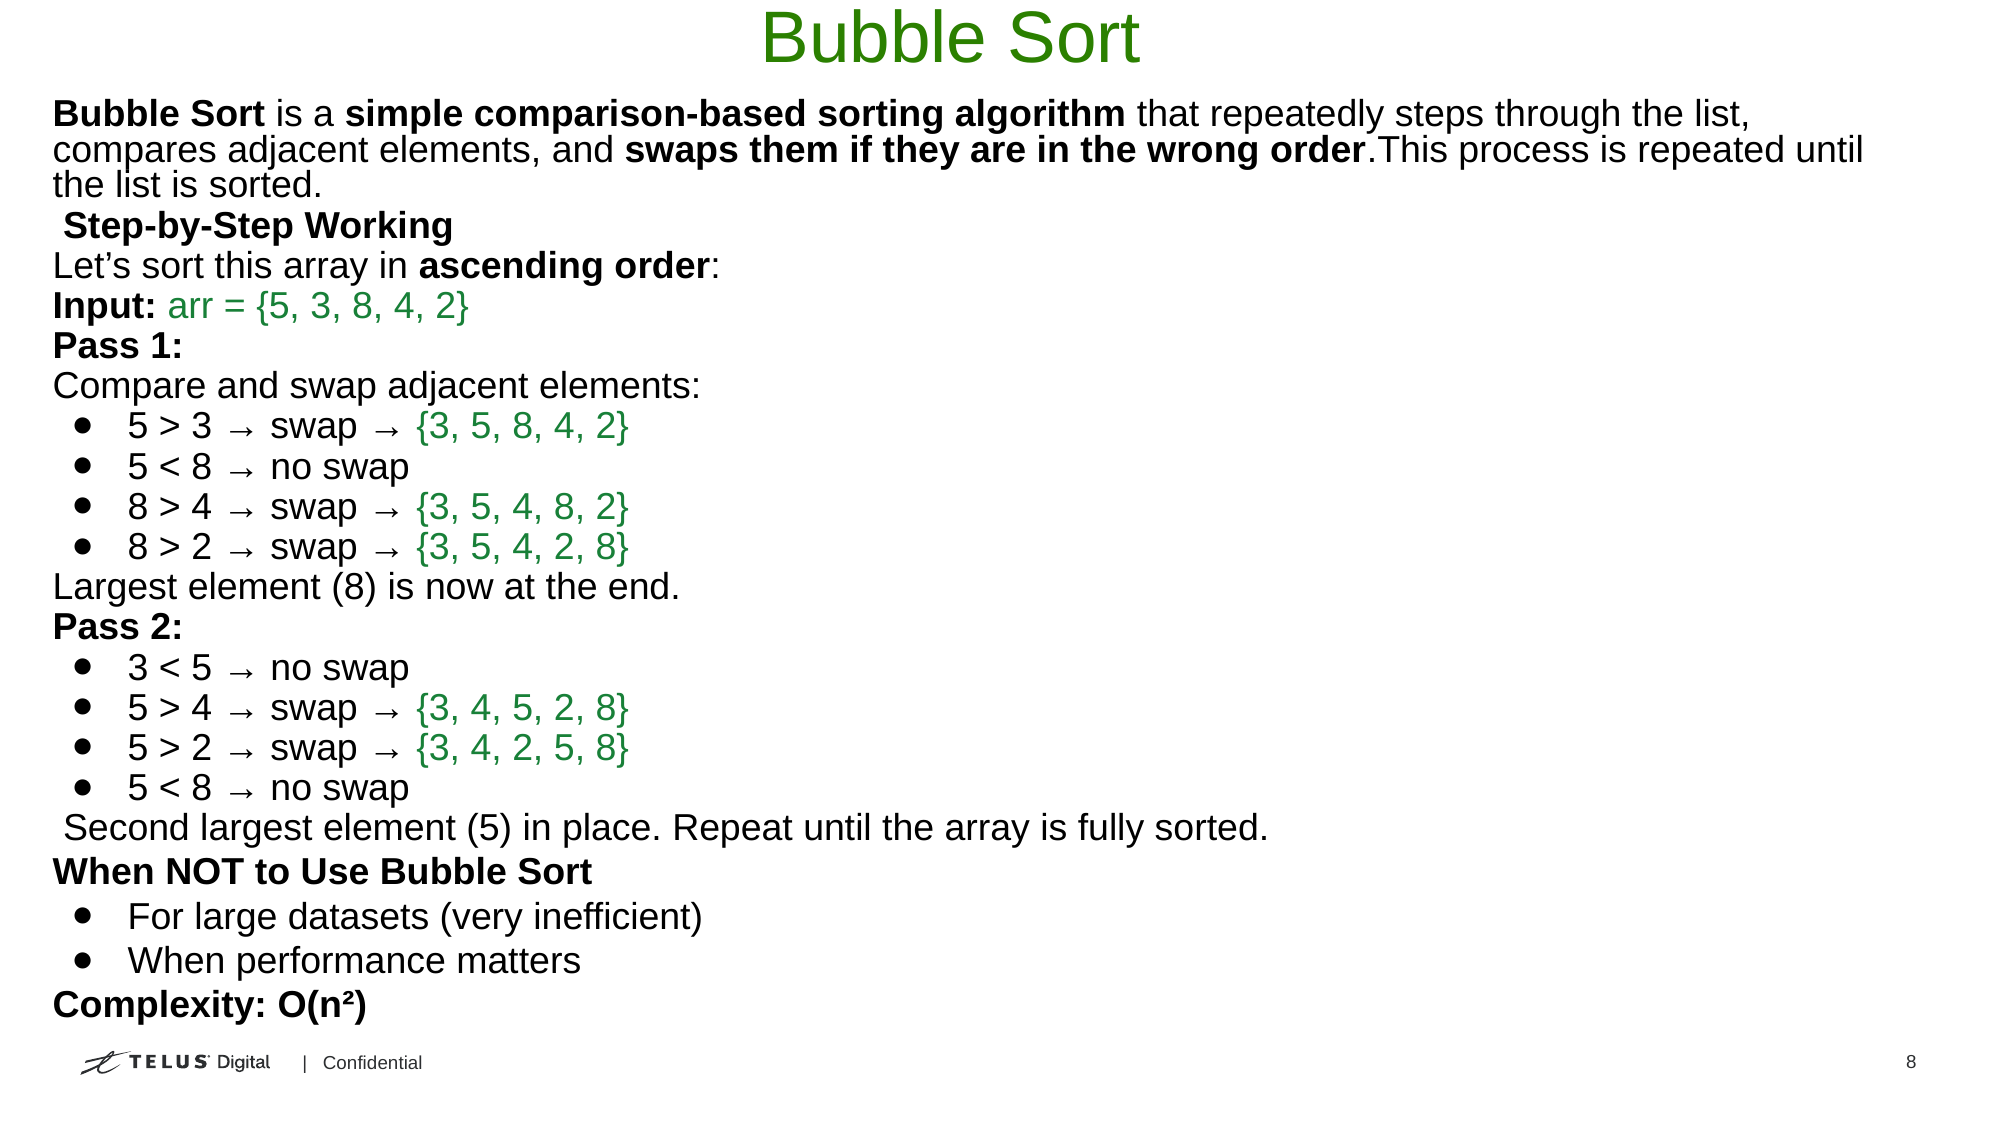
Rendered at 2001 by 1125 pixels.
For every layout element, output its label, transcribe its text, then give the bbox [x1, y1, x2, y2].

text_box Bubble Sort is a simple comparison-based sorting algorithm that repeatedly steps through the list, compares adjacent elements, and swaps them if they are in the wrong order.This process is repeated until the list is sorted. Step-by-Step Working Let’s sort this array in ascending order: Input: arr = {5, 3, 8, 4, 2} Pass 1: Compare and swap adjacent elements: 5 > 3 → swap → {3, 5, 8, 4, 2} 5 < 8 → no swap 8 > 4 → swap → {3, 5, 4, 8, 2} 8 > 2 → swap → {3, 5, 4, 2, 8} Largest element (8) is now at the end. Pass 2: 3 < 5 → no swap 5 > 4 → swap → {3, 4, 5, 2, 8} 5 > 2 → swap → {3, 4, 2, 5, 8} 5 < 8 → no swap Second largest element (5) in place. Repeat until the array is fully sorted. When NOT to Use Bubble Sort For large datasets (very inefficient) When performance matters Complexity: O(n²) [37, 82, 1913, 1125]
title Bubble Sort [68, 0, 1834, 82]
